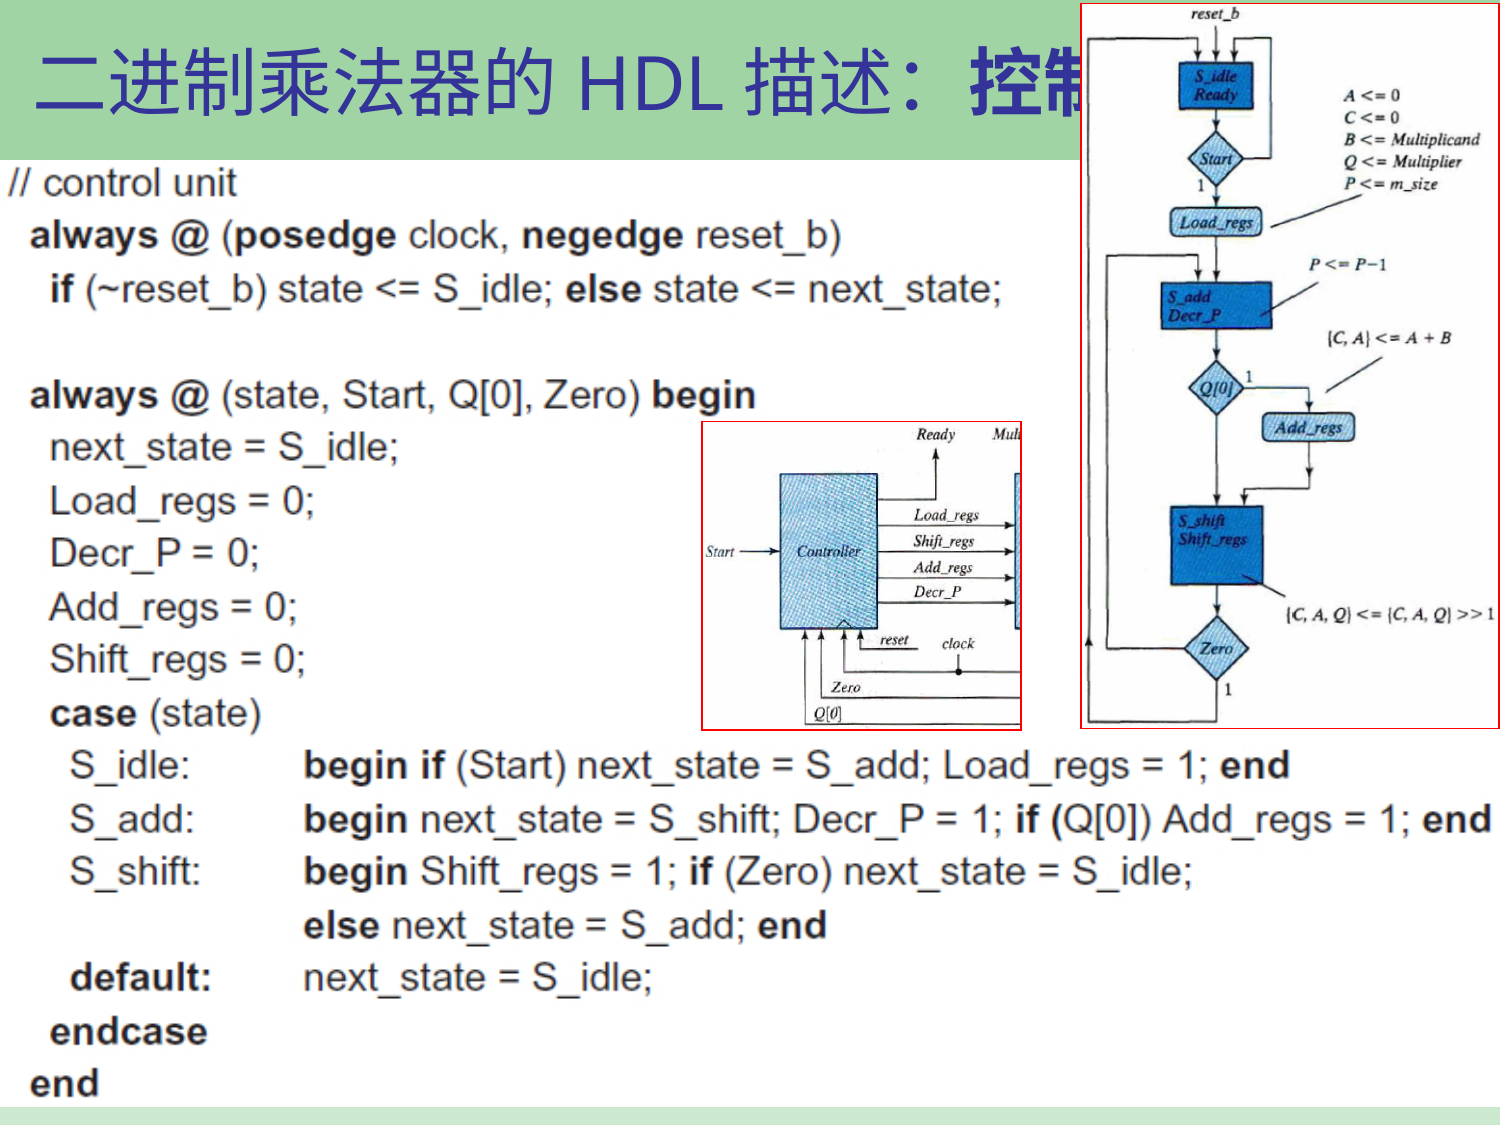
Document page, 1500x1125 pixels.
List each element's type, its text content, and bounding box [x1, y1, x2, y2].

title 二进制乘法器的HDL描述：控制 [17, 11, 1076, 149]
picture [0, 4, 1500, 1107]
